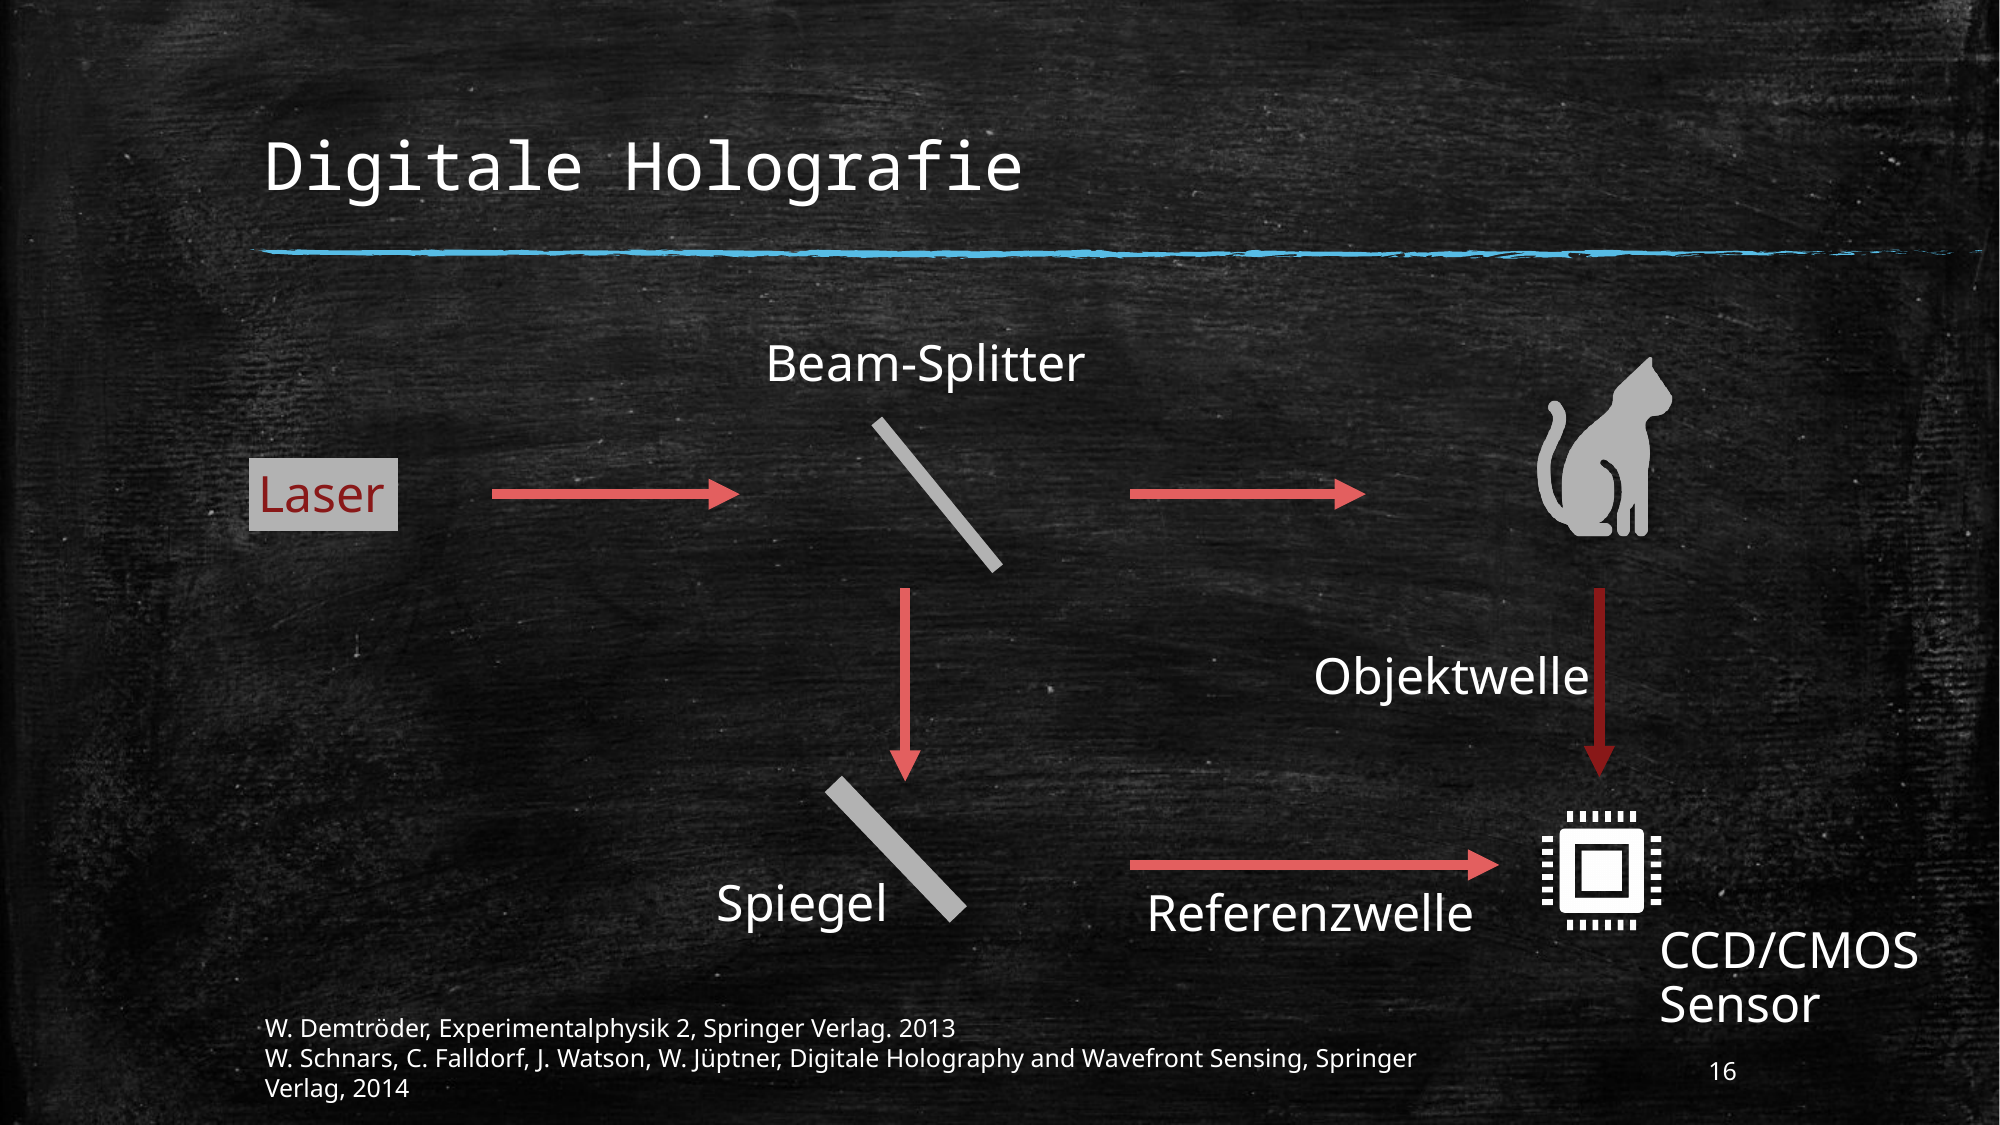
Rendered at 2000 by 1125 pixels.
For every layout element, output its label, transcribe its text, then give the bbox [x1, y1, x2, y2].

footer W. Demtröder, Experimentalphysik 2, Springer Verlag. 2013 W. Schnars, C. Falldorf, J. Watson, W. Jüptner, Digitale Holography and Wavefront Sensing, Springer Verlag, 2014 [249, 1050, 1500, 1096]
picture [1499, 340, 1712, 554]
text_box Laser [243, 462, 401, 531]
text_box [824, 775, 967, 923]
picture [1526, 795, 1677, 946]
slide_number 16 [1562, 1050, 1752, 1096]
text_box Beam-Splitter [750, 331, 1102, 400]
text_box Objektwelle [1298, 644, 1599, 713]
text_box Spiegel [702, 870, 904, 940]
text_box Objektwelle [1600, 644, 1606, 713]
text_box [871, 416, 1003, 574]
text_box CCD/CMOS Sensor [1644, 918, 1948, 1041]
title Digitale Holografie [249, 45, 1750, 213]
text_box [249, 458, 398, 462]
text_box Referenzwelle [1131, 881, 1490, 950]
